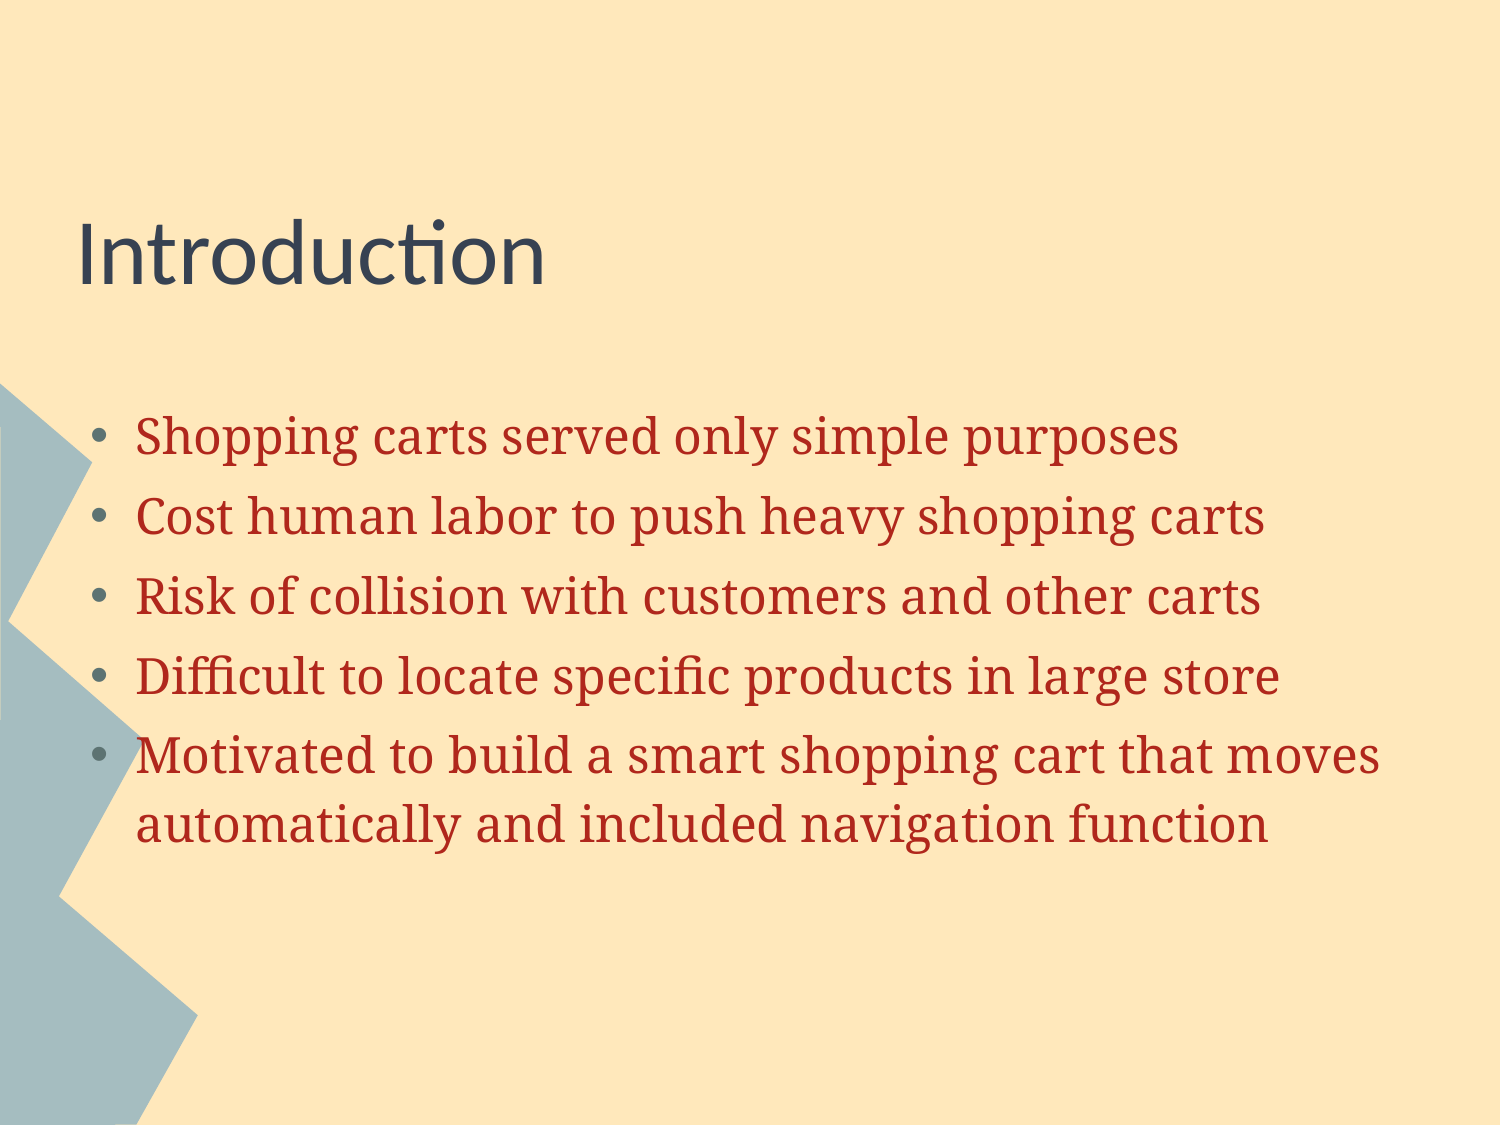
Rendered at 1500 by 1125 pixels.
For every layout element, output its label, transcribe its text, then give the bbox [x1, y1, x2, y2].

title Introduction [75, 115, 1425, 303]
list Shopping carts served only simple purposes Cost human labor to push heavy shopping carts Risk of collision with customers and other carts Difficult to locate specific products in large store Motivated to build a smart shopping cart that moves automatically and included navigation function [75, 317, 1425, 1038]
